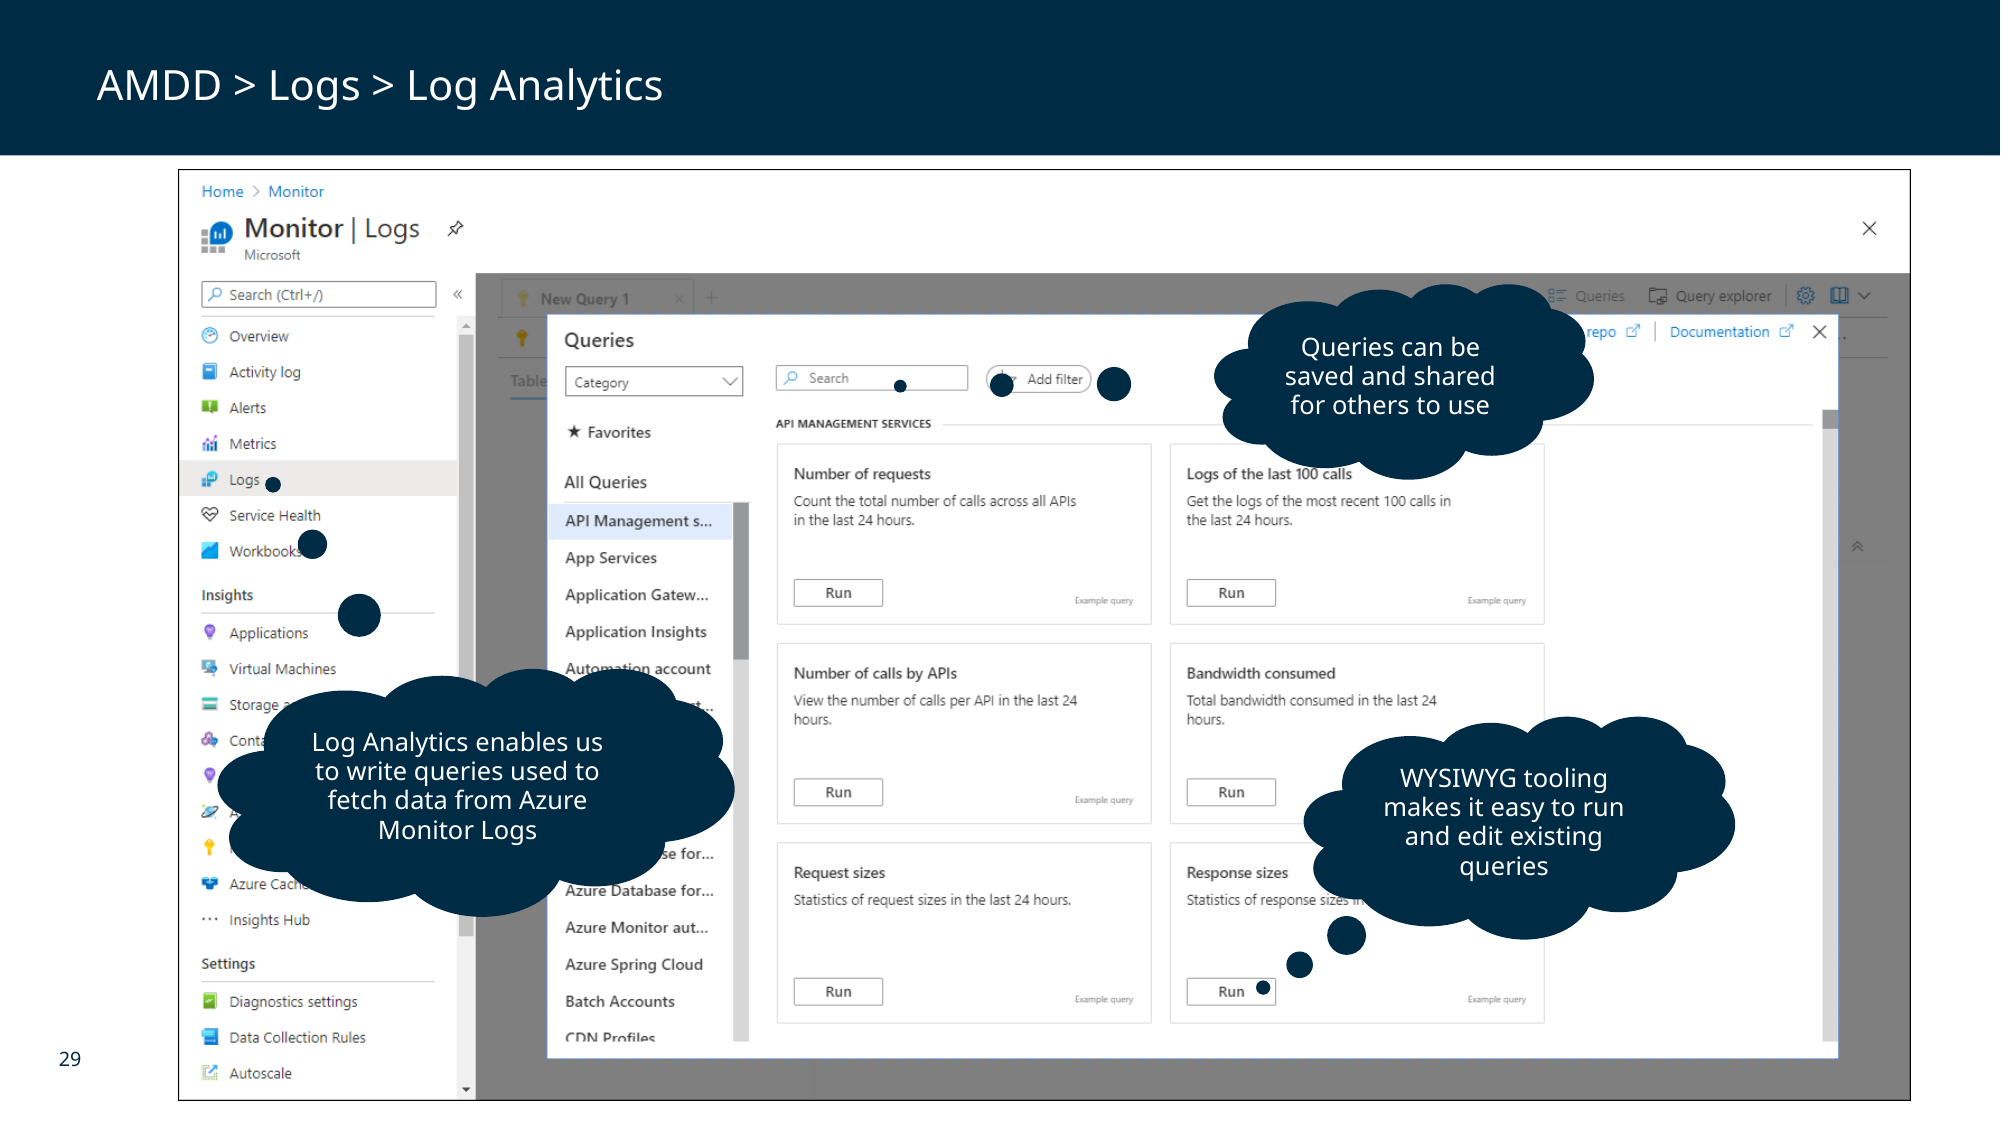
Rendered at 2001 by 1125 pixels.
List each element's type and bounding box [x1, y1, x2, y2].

picture [28, 156, 1911, 1101]
text_box [0, 0, 2000, 156]
